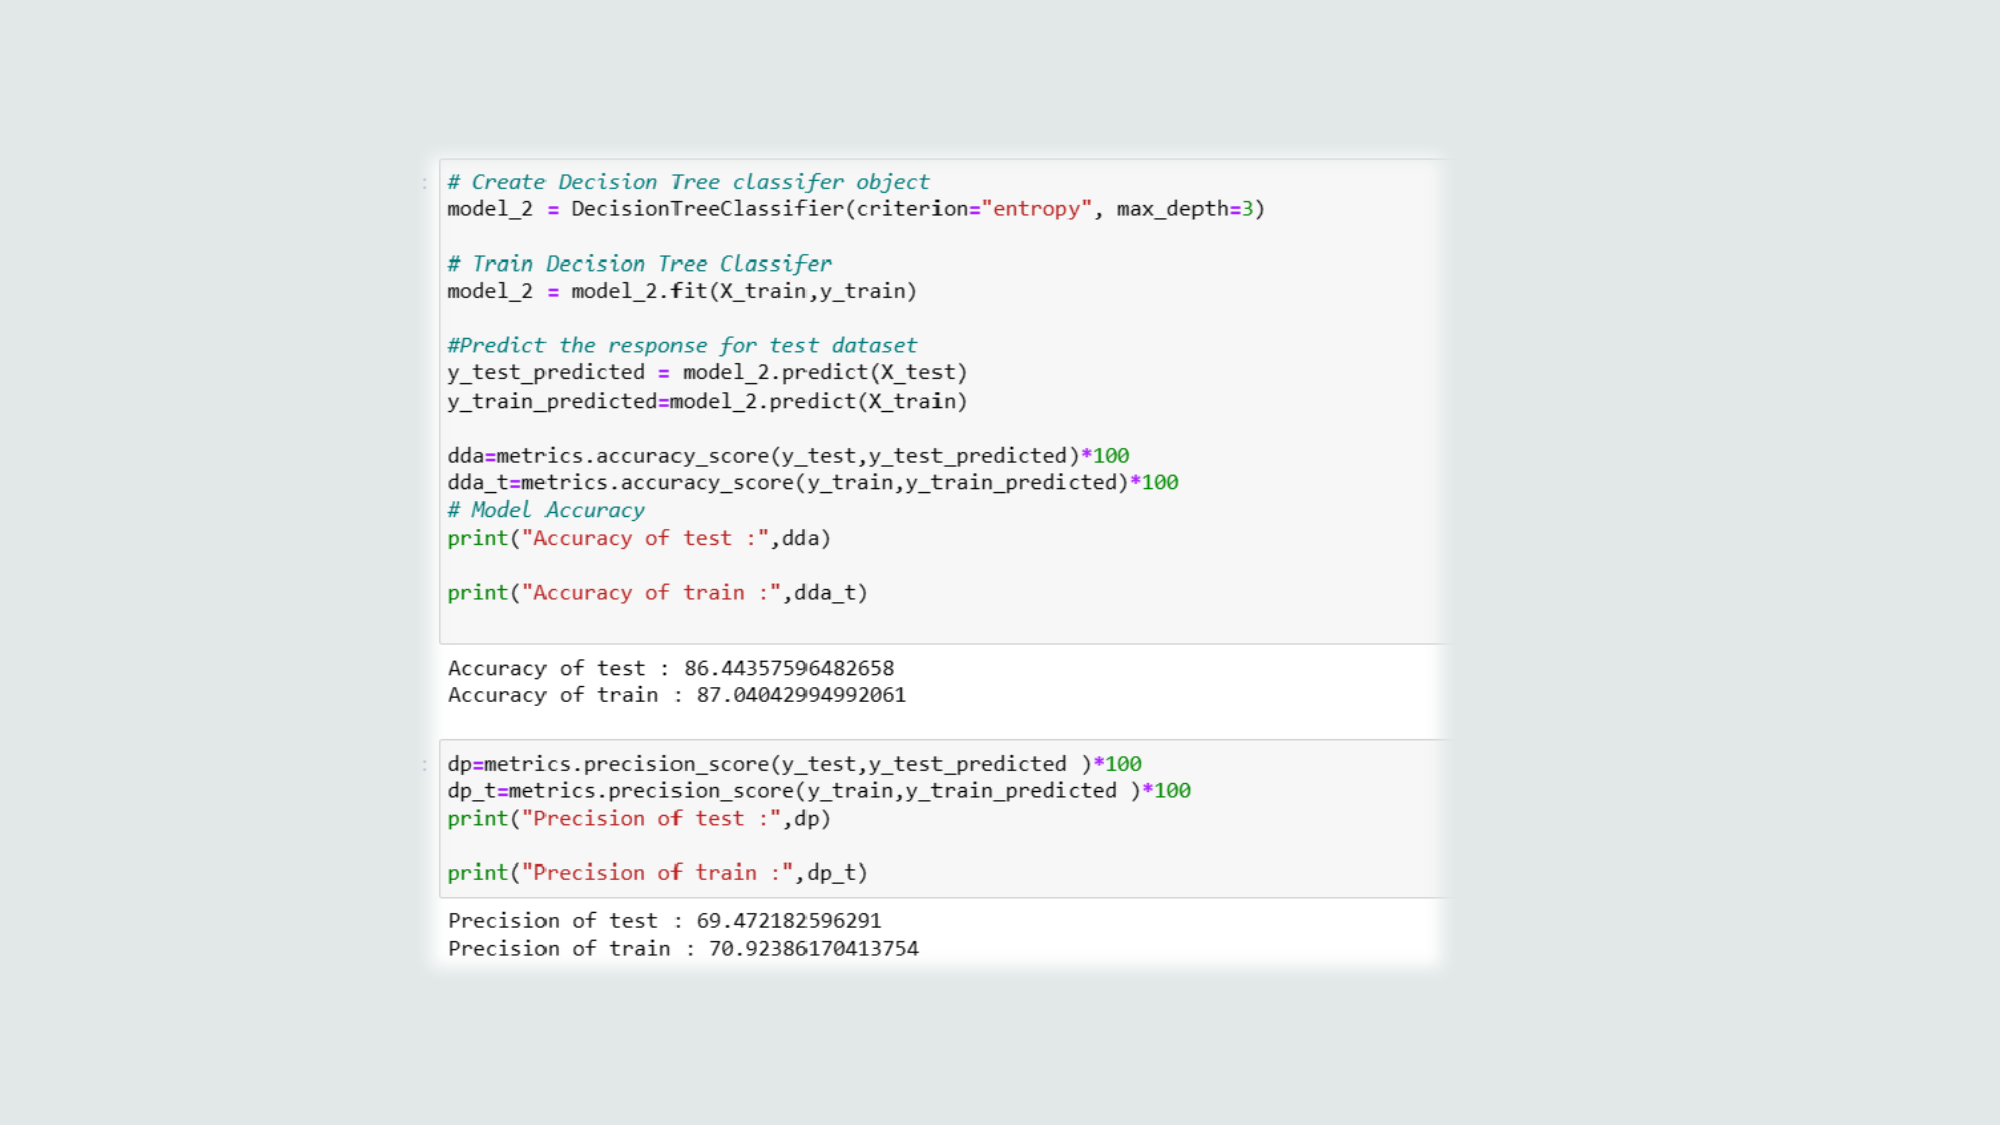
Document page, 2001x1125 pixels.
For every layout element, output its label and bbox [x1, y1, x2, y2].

picture [414, 140, 1459, 985]
